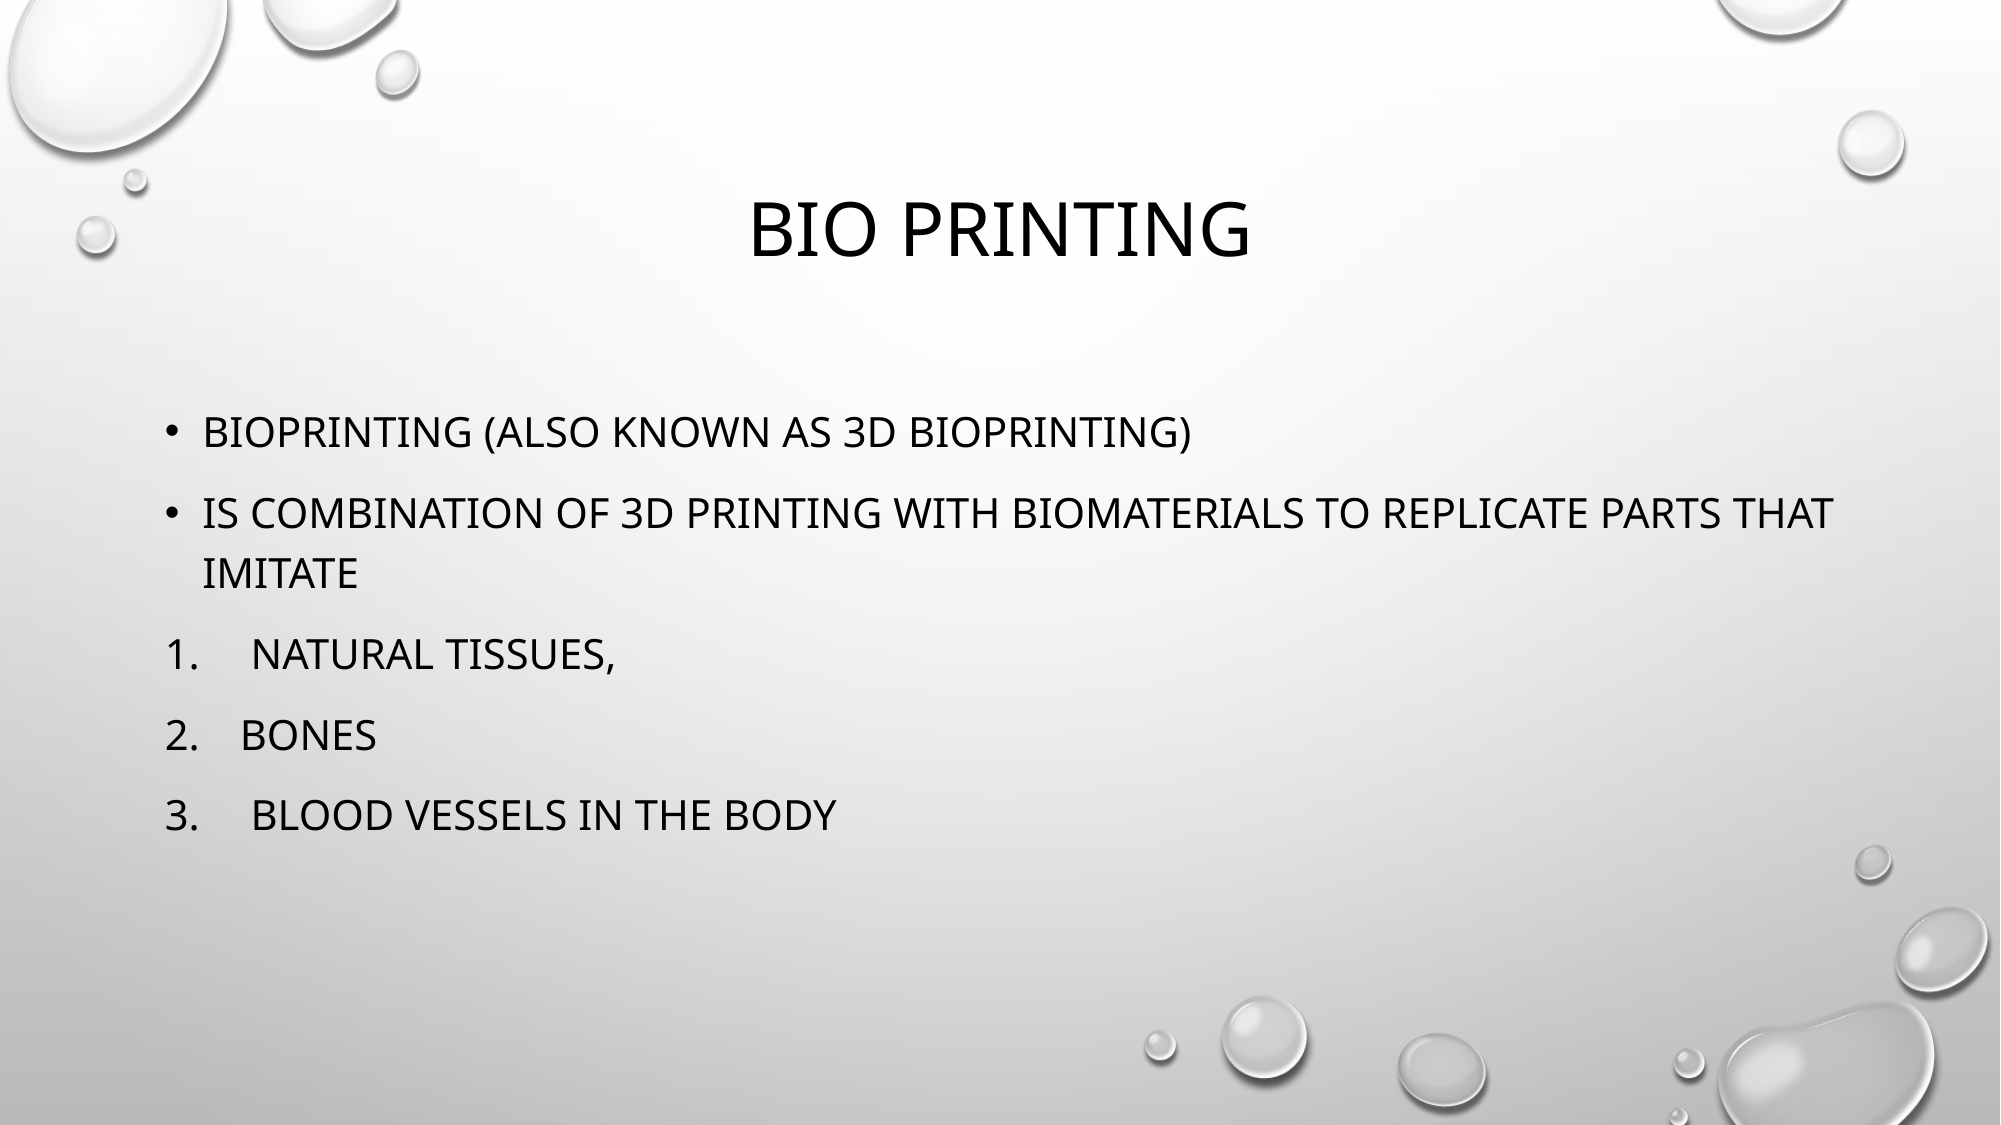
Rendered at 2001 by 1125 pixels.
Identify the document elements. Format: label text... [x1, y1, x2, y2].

picture [0, 0, 2000, 1125]
list Bioprinting (also known as 3D bioprinting) is combination of 3D printing with biomaterials to replicate parts that imitate natural tissues, bones blood vessels in the body [149, 388, 1850, 950]
title Bio printing [149, 101, 1851, 364]
